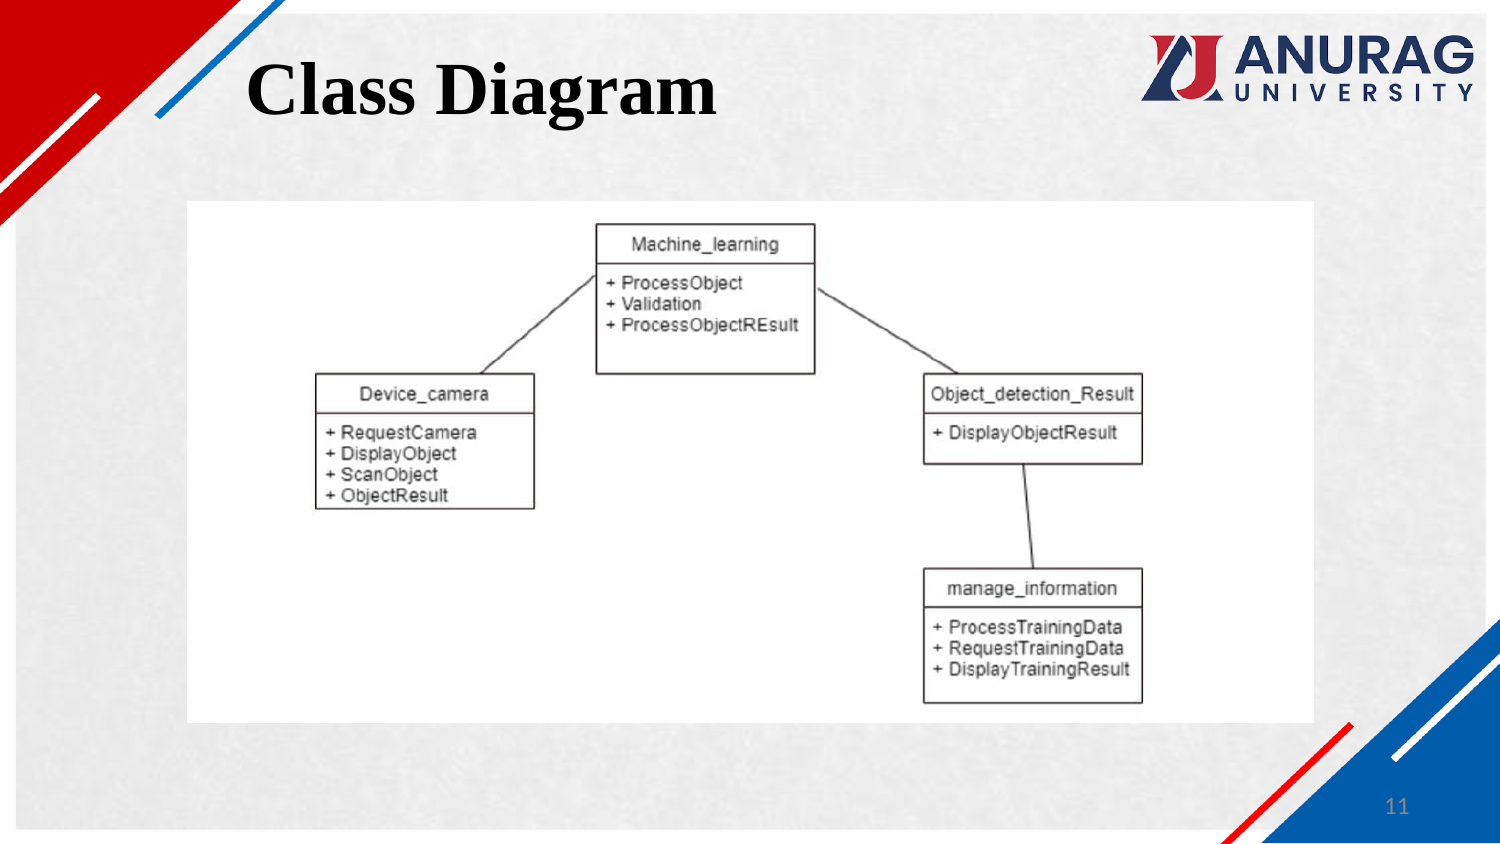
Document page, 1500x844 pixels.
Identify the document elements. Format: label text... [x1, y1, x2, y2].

title Class Diagram [230, 67, 1131, 138]
picture [0, 0, 1500, 844]
slide_number 11 [1074, 782, 1425, 827]
